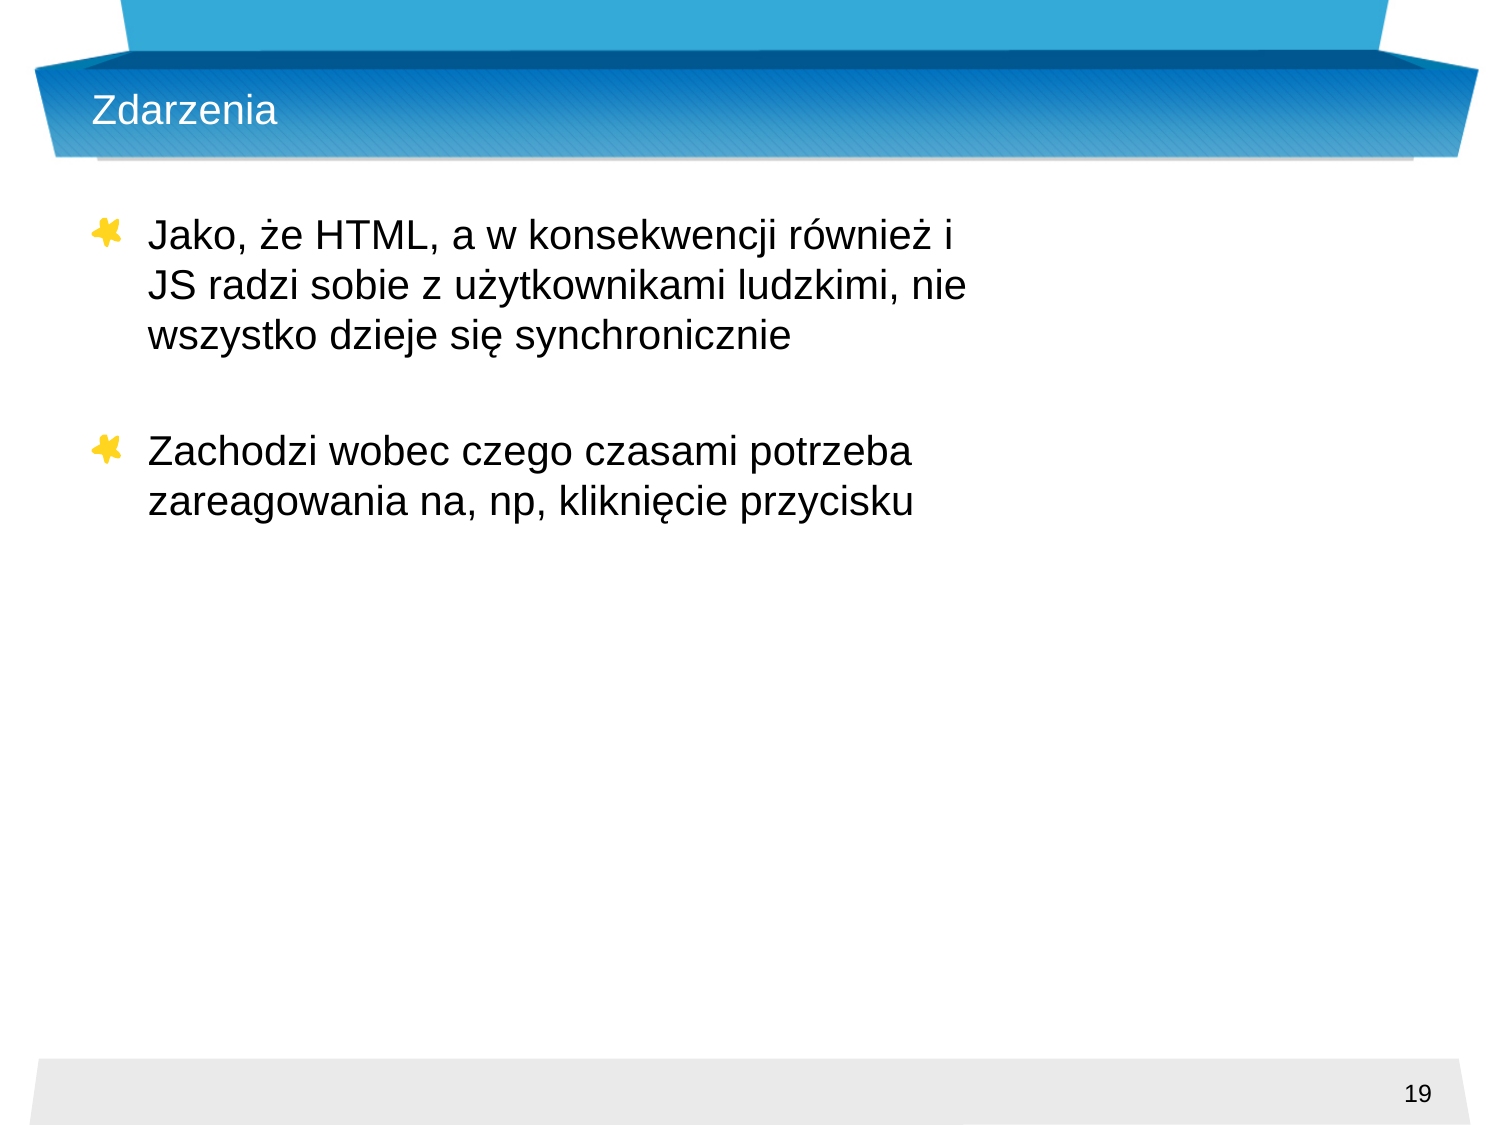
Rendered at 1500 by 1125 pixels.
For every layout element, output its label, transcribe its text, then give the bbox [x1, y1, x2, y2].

picture [14, 0, 1500, 211]
list Jako, że HTML, a w konsekwencji również i JS radzi sobie z użytkownikami ludzkimi, nie wszystko dzieje się synchronicznie Zachodzi wobec czego czasami potrzeba zareagowania na, np, kliknięcie przycisku [76, 199, 987, 1000]
title Zdarzenia [76, 66, 1436, 149]
